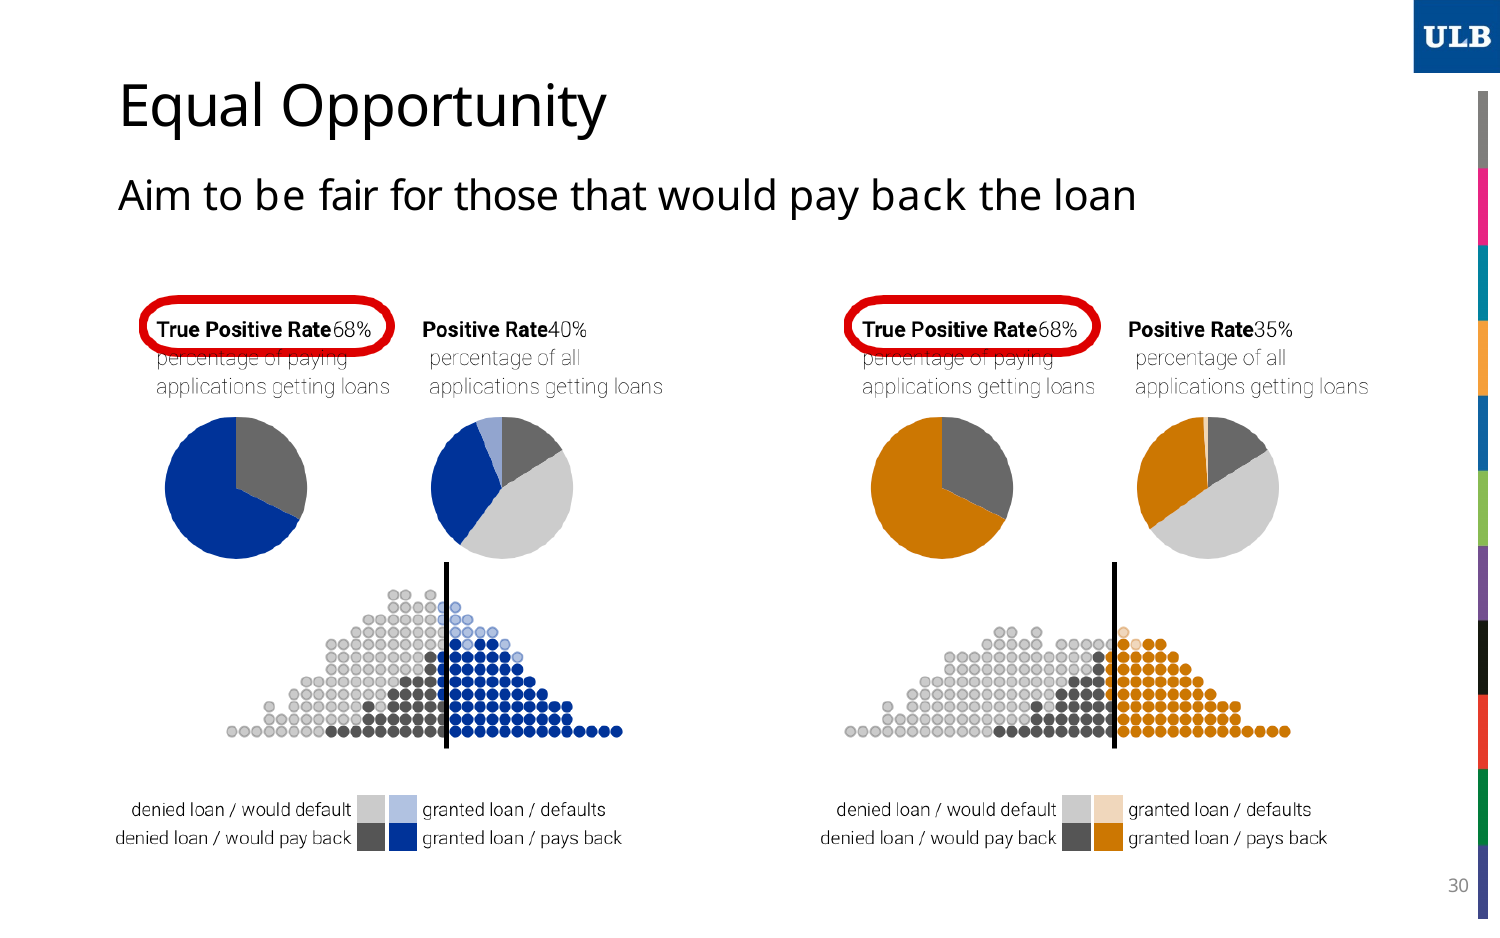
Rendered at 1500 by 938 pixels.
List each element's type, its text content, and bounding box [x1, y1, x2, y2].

slide_number 30 [1415, 878, 1478, 938]
picture [1478, 91, 1488, 245]
picture [1478, 319, 1488, 919]
picture [1413, 0, 1500, 73]
title Equal Opportunity [116, 66, 1218, 225]
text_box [10, 290, 1449, 851]
text_box Aim to be fair for those that would pay back the loan [116, 166, 1193, 219]
